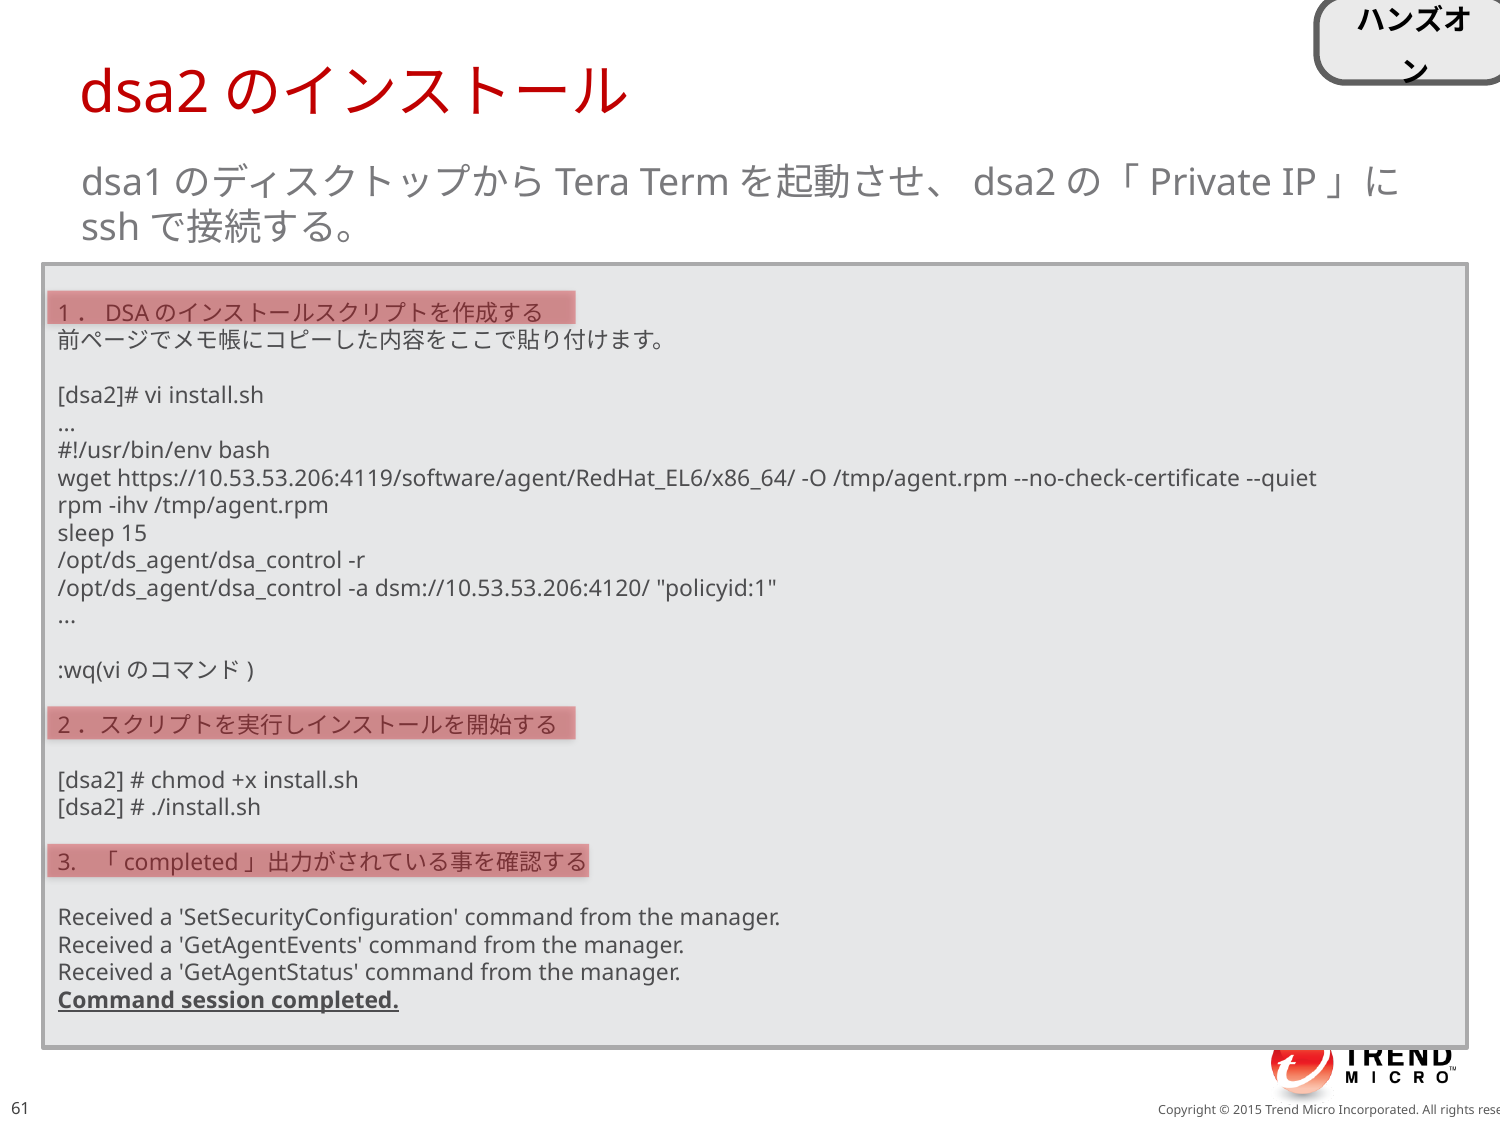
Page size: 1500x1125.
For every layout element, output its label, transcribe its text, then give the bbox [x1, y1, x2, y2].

text_box 1．DSAのインストールスクリプトを作成する 前ページでメモ帳にコピーした内容をここで貼り付けます。 [dsa2]# vi install.sh … #!/usr/bin/env bash wget https://10.53.53.206:4119/software/agent/RedHat_EL6/x86_64/ -O /tmp/agent.rpm --no-check-certificate --quiet rpm -ihv /tmp/agent.rpm sleep 15 /opt/ds_agent/dsa_control -r /opt/ds_agent/dsa_control -a dsm://10.53.53.206:4120/ "policyid:1" ... :wq(viのコマンド) 2．スクリプトを実行しインストールを開始する [dsa2] # chmod +x install.sh [dsa2] # ./install.sh 「completed」出力がされている事を確認する Received a 'SetSecurityConfiguration' command from the manager. Received a 'GetAgentEvents' command from the manager. Received a 'GetAgentStatus' command from the manager. Command session completed. [41, 262, 1469, 1050]
text_box [47, 706, 576, 740]
title dsa2のインストール [64, 36, 1439, 143]
text_box dsa1のディスクトップからTera Termを起動させ、dsa2の「Private IP」にsshで接続する。 [65, 150, 1425, 256]
picture [1271, 1050, 1456, 1105]
text_box ハンズオン [1314, 0, 1500, 85]
text_box [47, 290, 576, 325]
text_box [47, 843, 590, 878]
